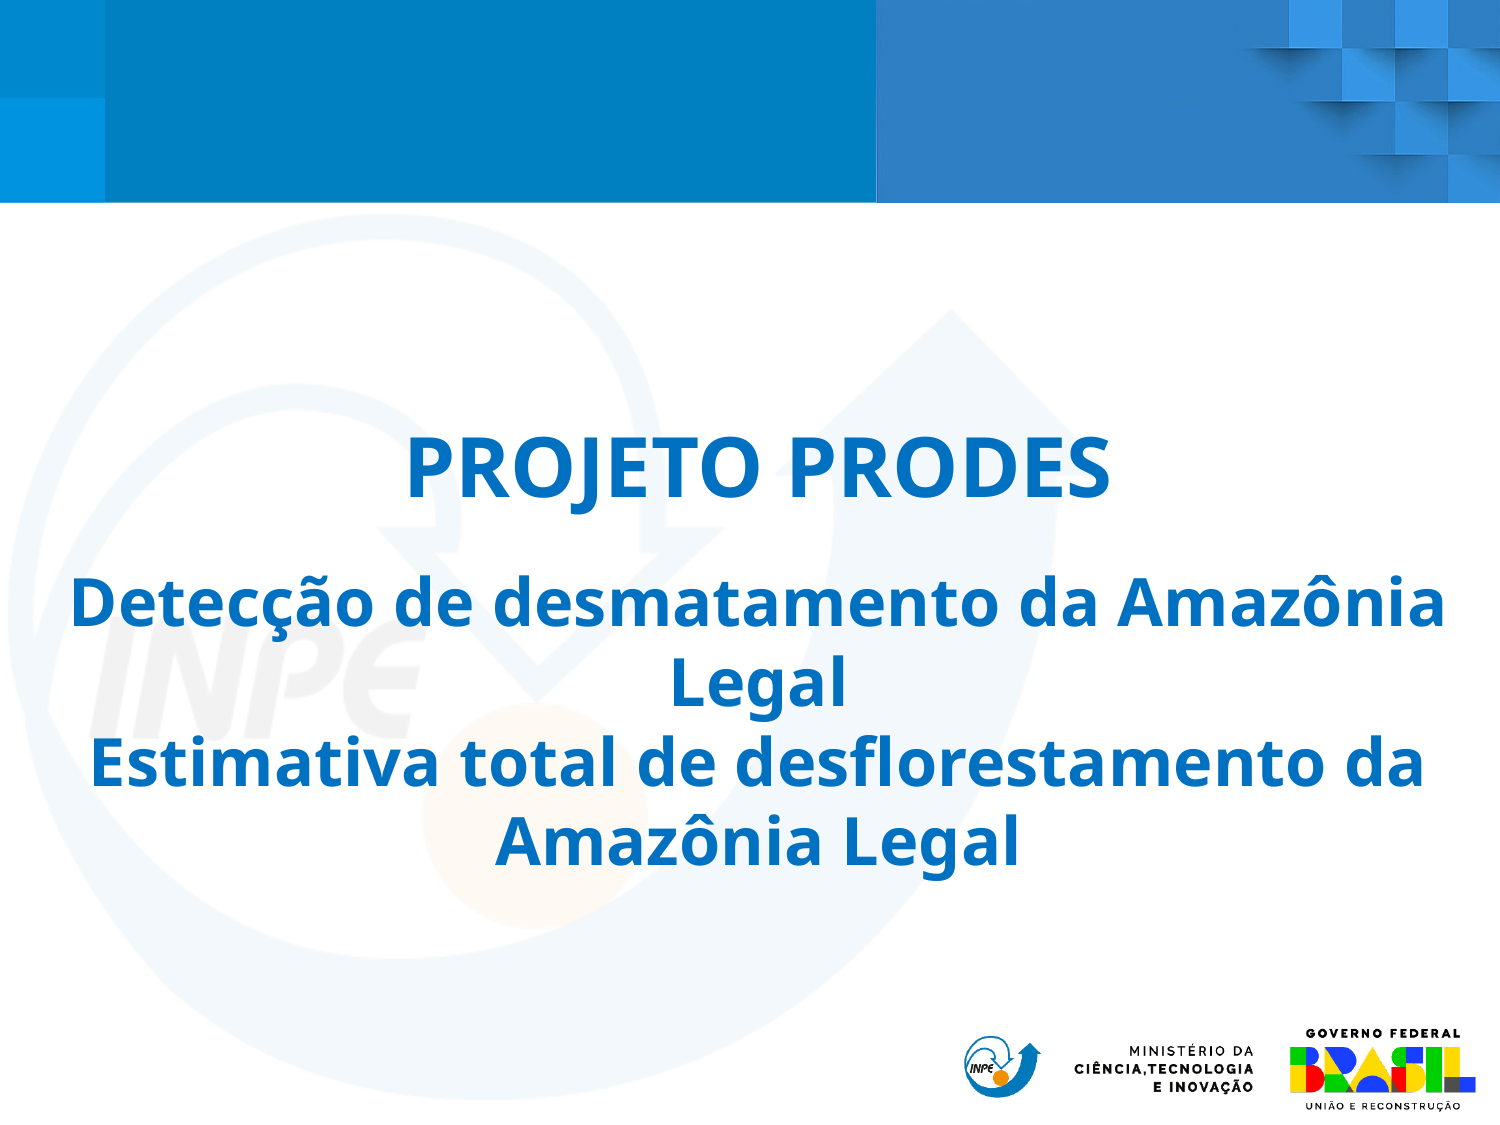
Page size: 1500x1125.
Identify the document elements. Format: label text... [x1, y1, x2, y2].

picture [0, 0, 1500, 1125]
text_box PROJETO PRODES Detecção de desmatamento da Amazônia Legal Estimativa total de desflorestamento da Amazônia Legal [41, 314, 1476, 940]
